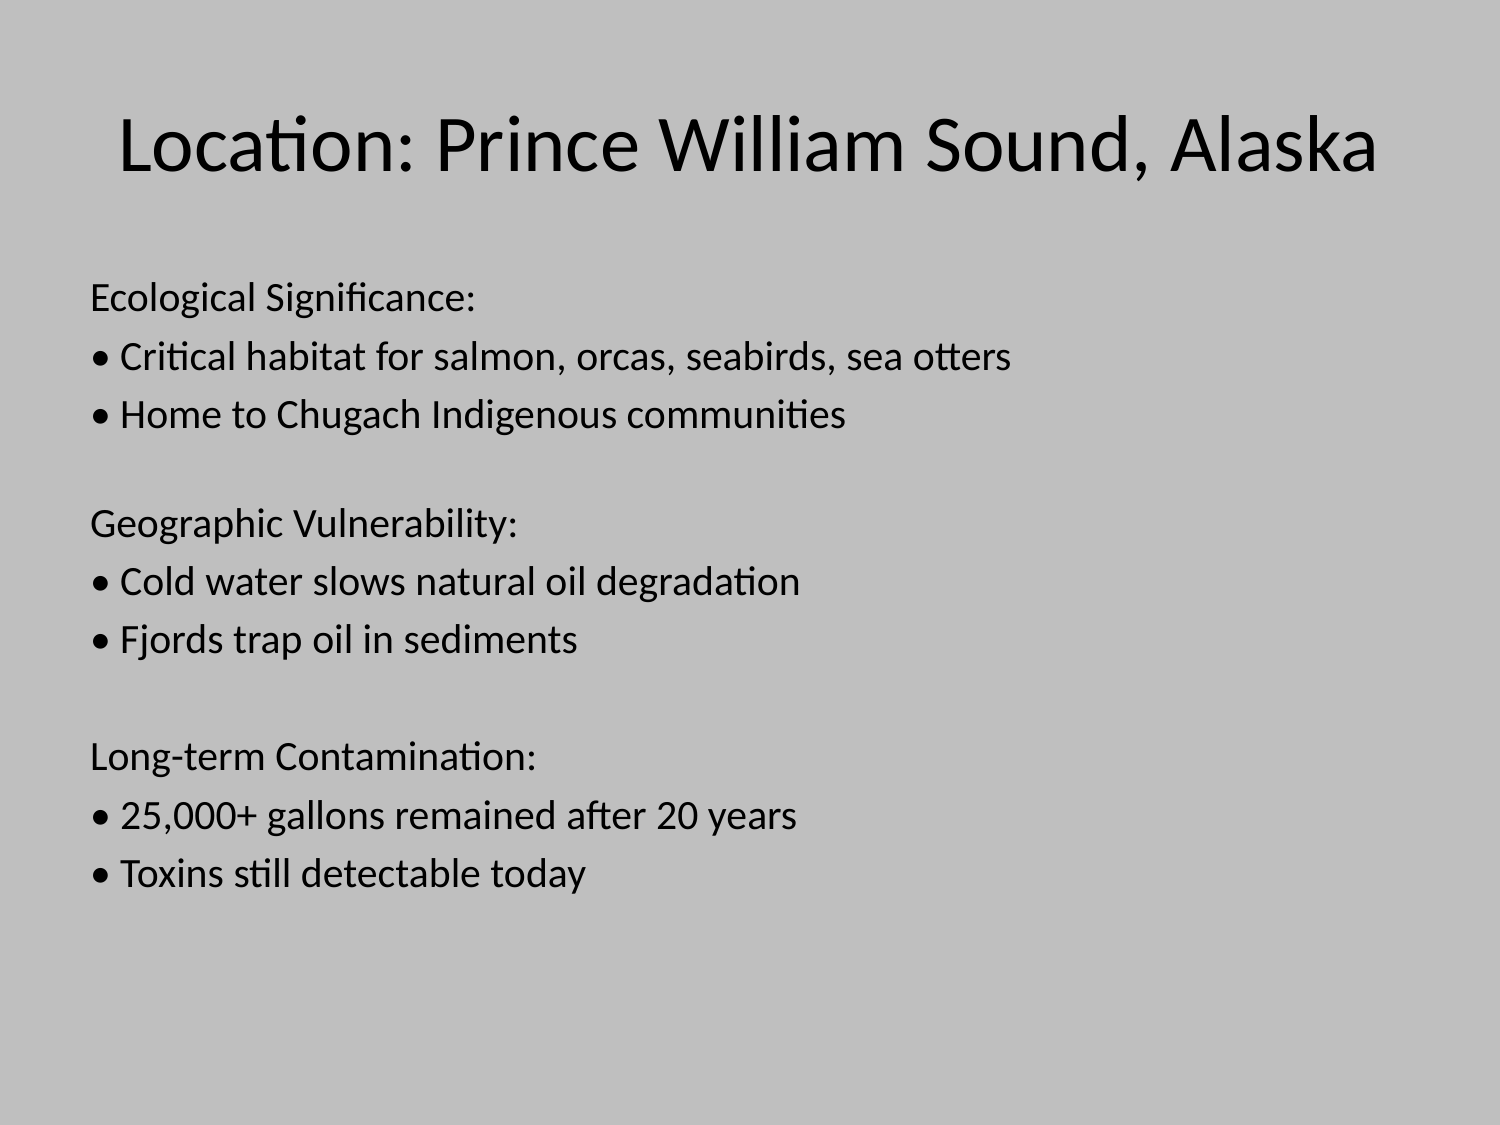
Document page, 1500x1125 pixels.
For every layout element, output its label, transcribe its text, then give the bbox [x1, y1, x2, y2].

list Ecological Significance: • Critical habitat for salmon, orcas, seabirds, sea otters • Home to Chugach Indigenous communities Geographic Vulnerability: • Cold water slows natural oil degradation • Fjords trap oil in sediments Long-term Contamination: • 25,000+ gallons remained after 20 years • Toxins still detectable today [75, 262, 1425, 1005]
title Location: Prince William Sound, Alaska [75, 45, 1425, 233]
